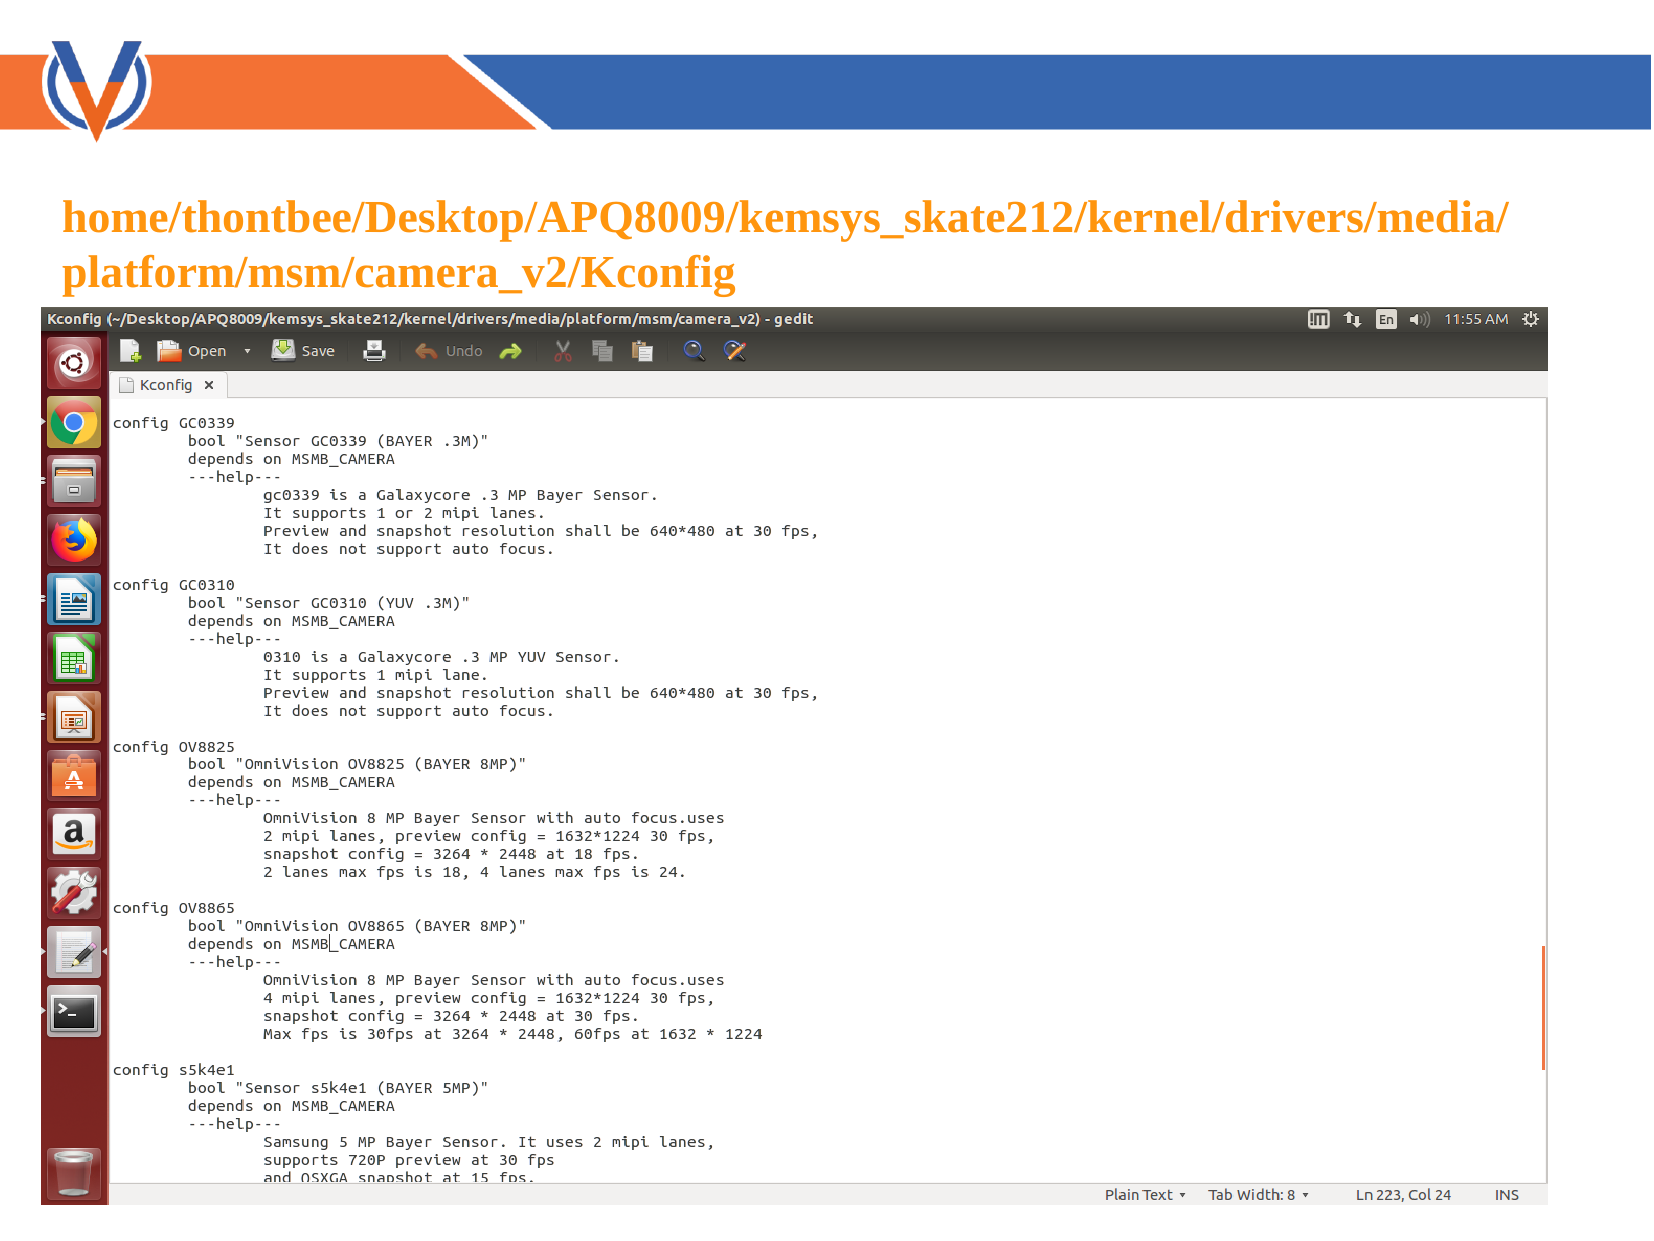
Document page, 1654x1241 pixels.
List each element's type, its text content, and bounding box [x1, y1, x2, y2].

picture [41, 306, 1548, 1205]
picture [0, 41, 1651, 143]
text_box home/thontbee/Desktop/APQ8009/kemsys_skate212/kernel/drivers/media/platform/msm/camera_v2/Kconfig [47, 179, 1607, 297]
